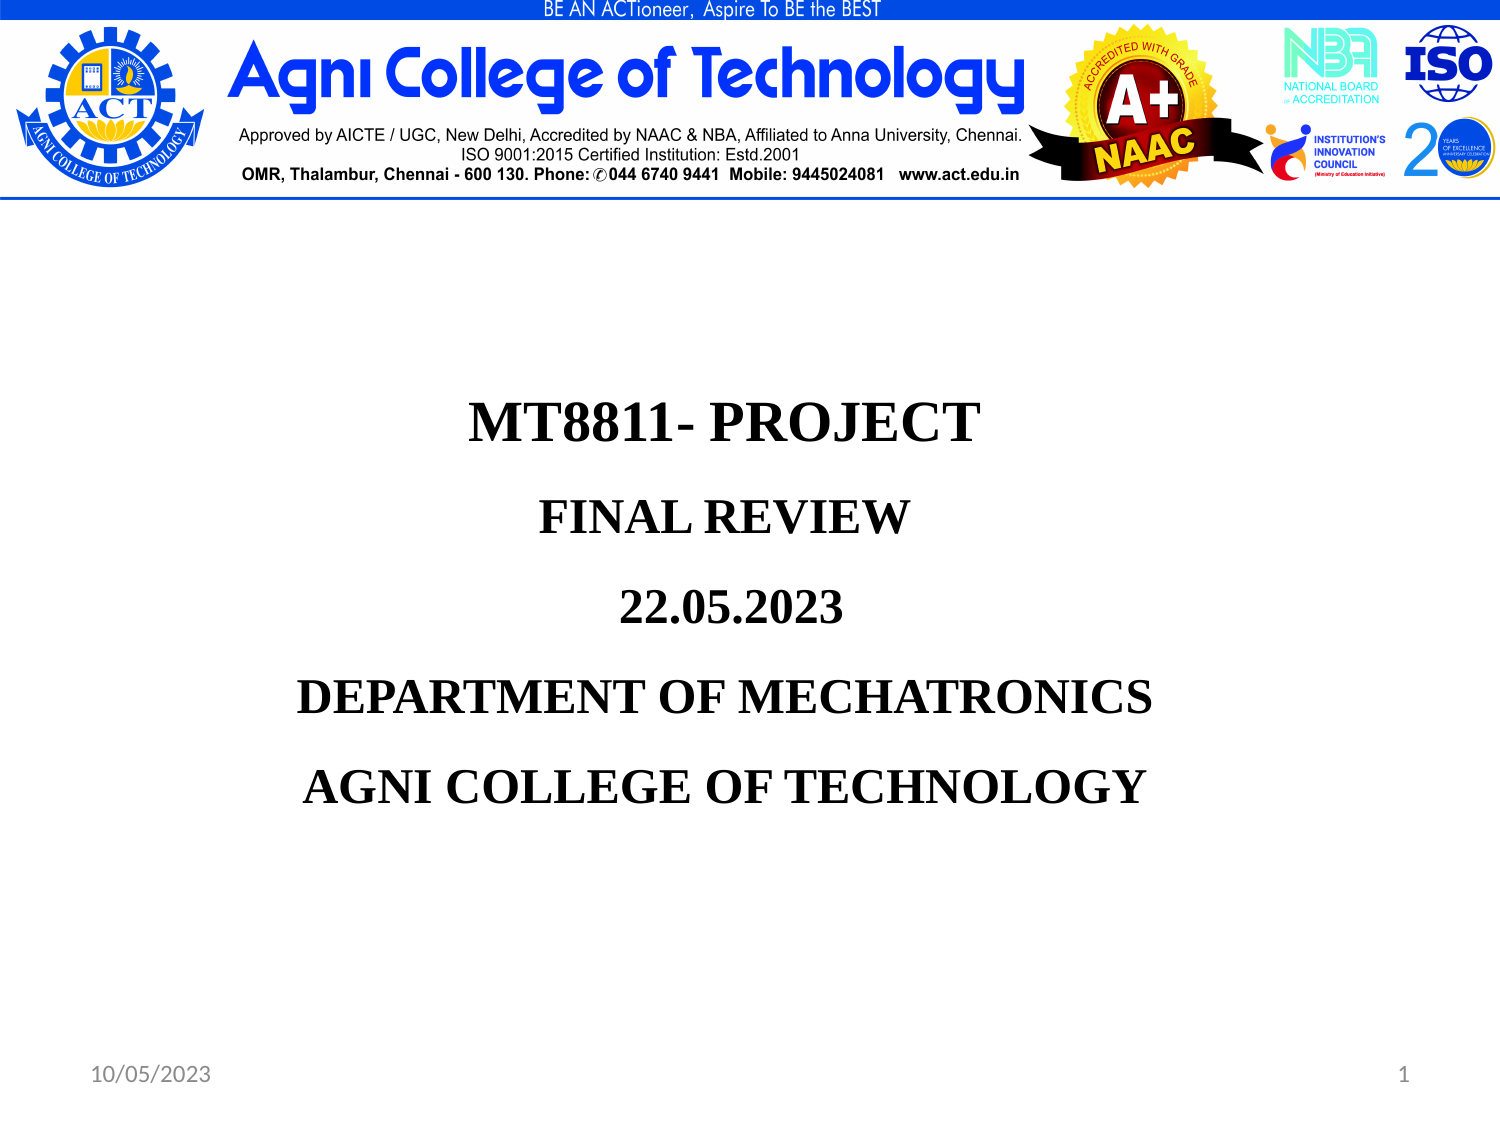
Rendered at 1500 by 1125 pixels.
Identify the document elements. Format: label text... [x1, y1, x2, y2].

picture [0, 0, 1500, 201]
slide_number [75, 1042, 425, 1103]
title MT8811- PROJECT FINAL REVIEW 22.05.2023 DEPARTMENT OF MECHATRONICS AGNI COLLEGE OF TECHNOLOGY [87, 324, 1363, 838]
slide_number 1 [1074, 1042, 1425, 1103]
